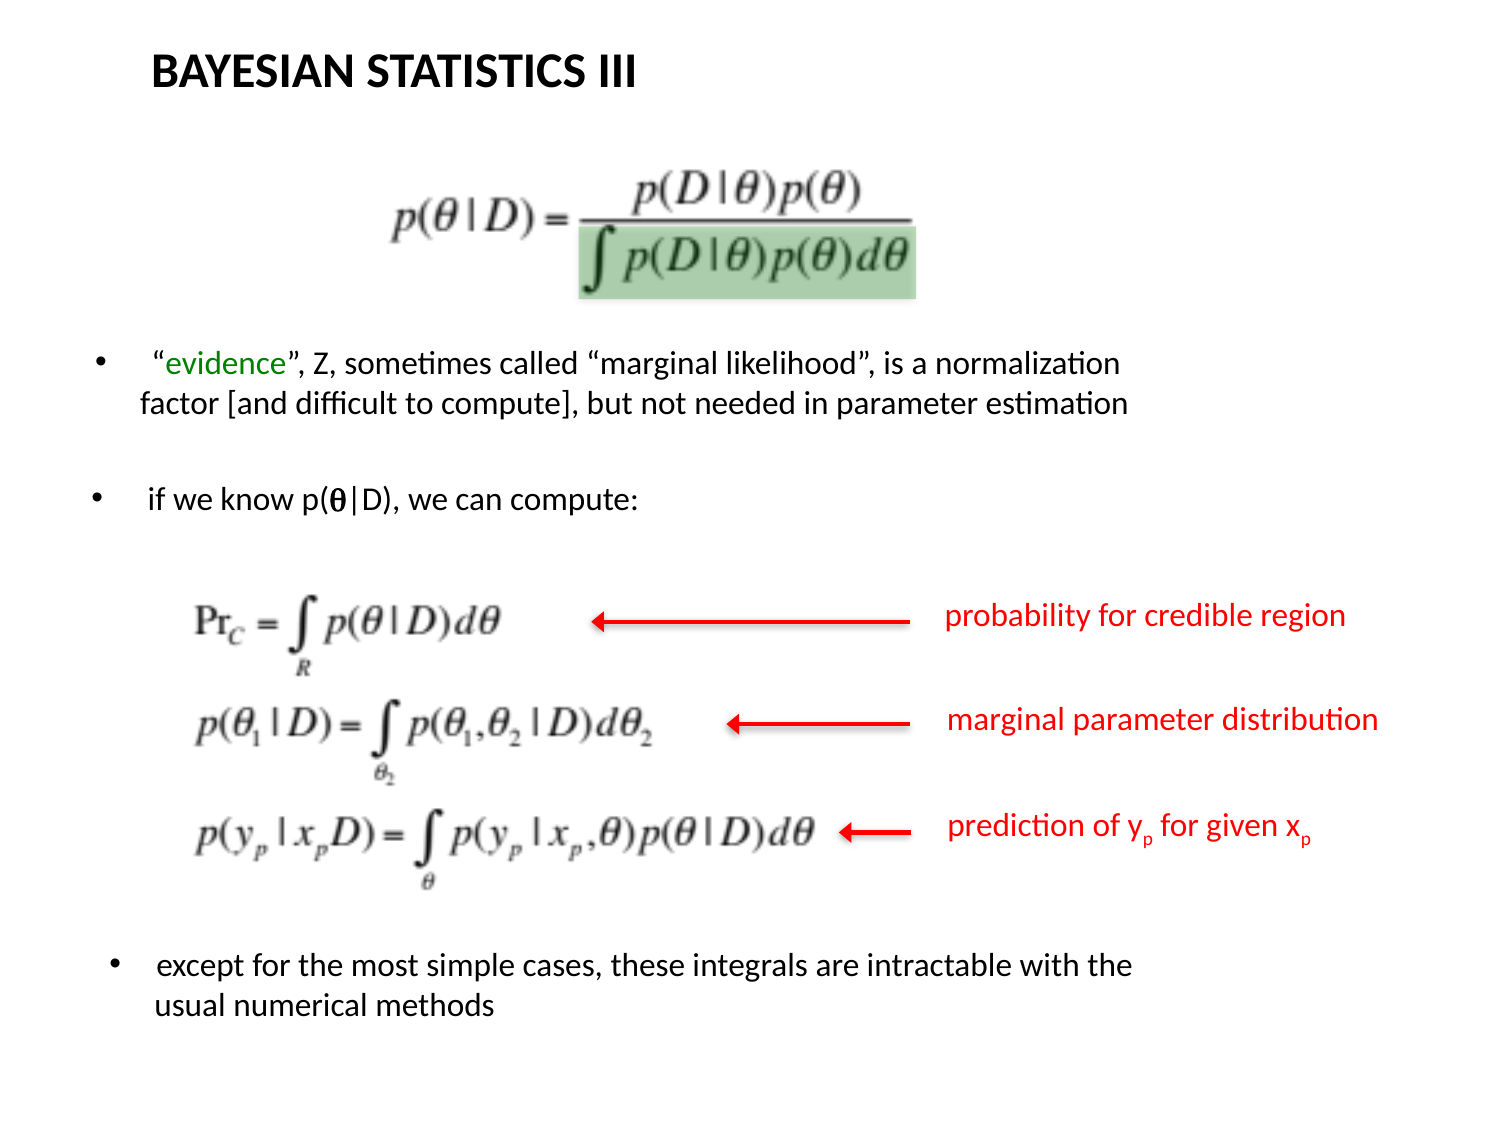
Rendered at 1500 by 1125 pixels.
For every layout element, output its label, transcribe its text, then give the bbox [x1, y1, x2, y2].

text_box BAYESIAN STATISTICS III [136, 30, 653, 105]
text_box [73, 469, 1399, 897]
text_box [384, 156, 917, 300]
text_box “evidence”, Z, sometimes called “marginal likelihood”, is a normalization factor [and difficult to compute], but not needed in parameter estimation [80, 333, 1145, 429]
text_box except for the most simple cases, these integrals are intractable with the usual numerical methods [94, 935, 1150, 1031]
